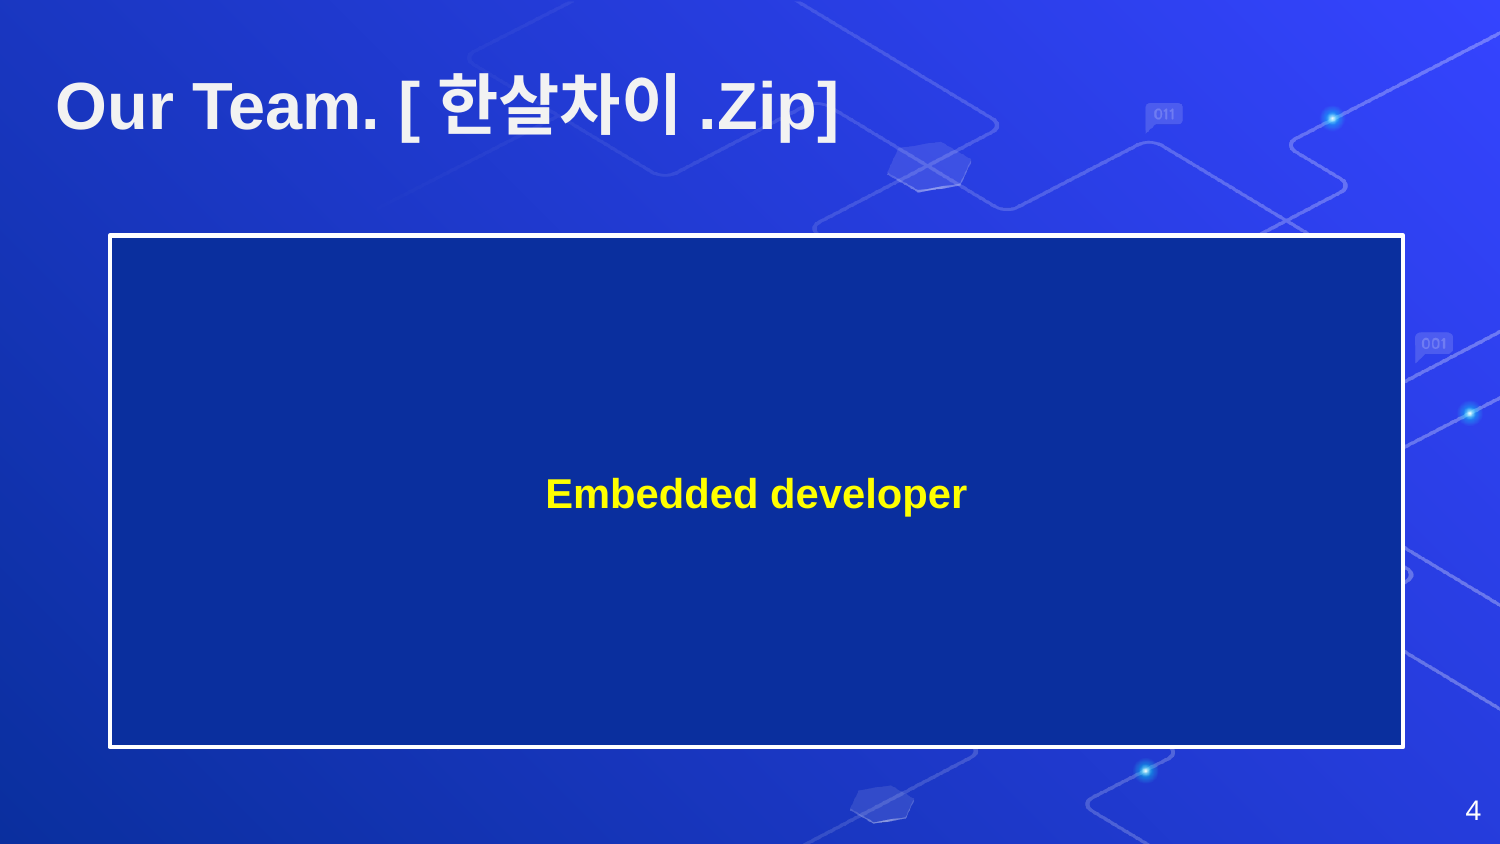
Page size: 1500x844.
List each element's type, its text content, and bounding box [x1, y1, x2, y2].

slide_number 4 [1391, 779, 1482, 844]
text_box Embedded developer [108, 233, 1405, 749]
text_box Our Team. [한살차이.Zip] [40, 55, 1500, 144]
picture [0, 0, 1500, 844]
